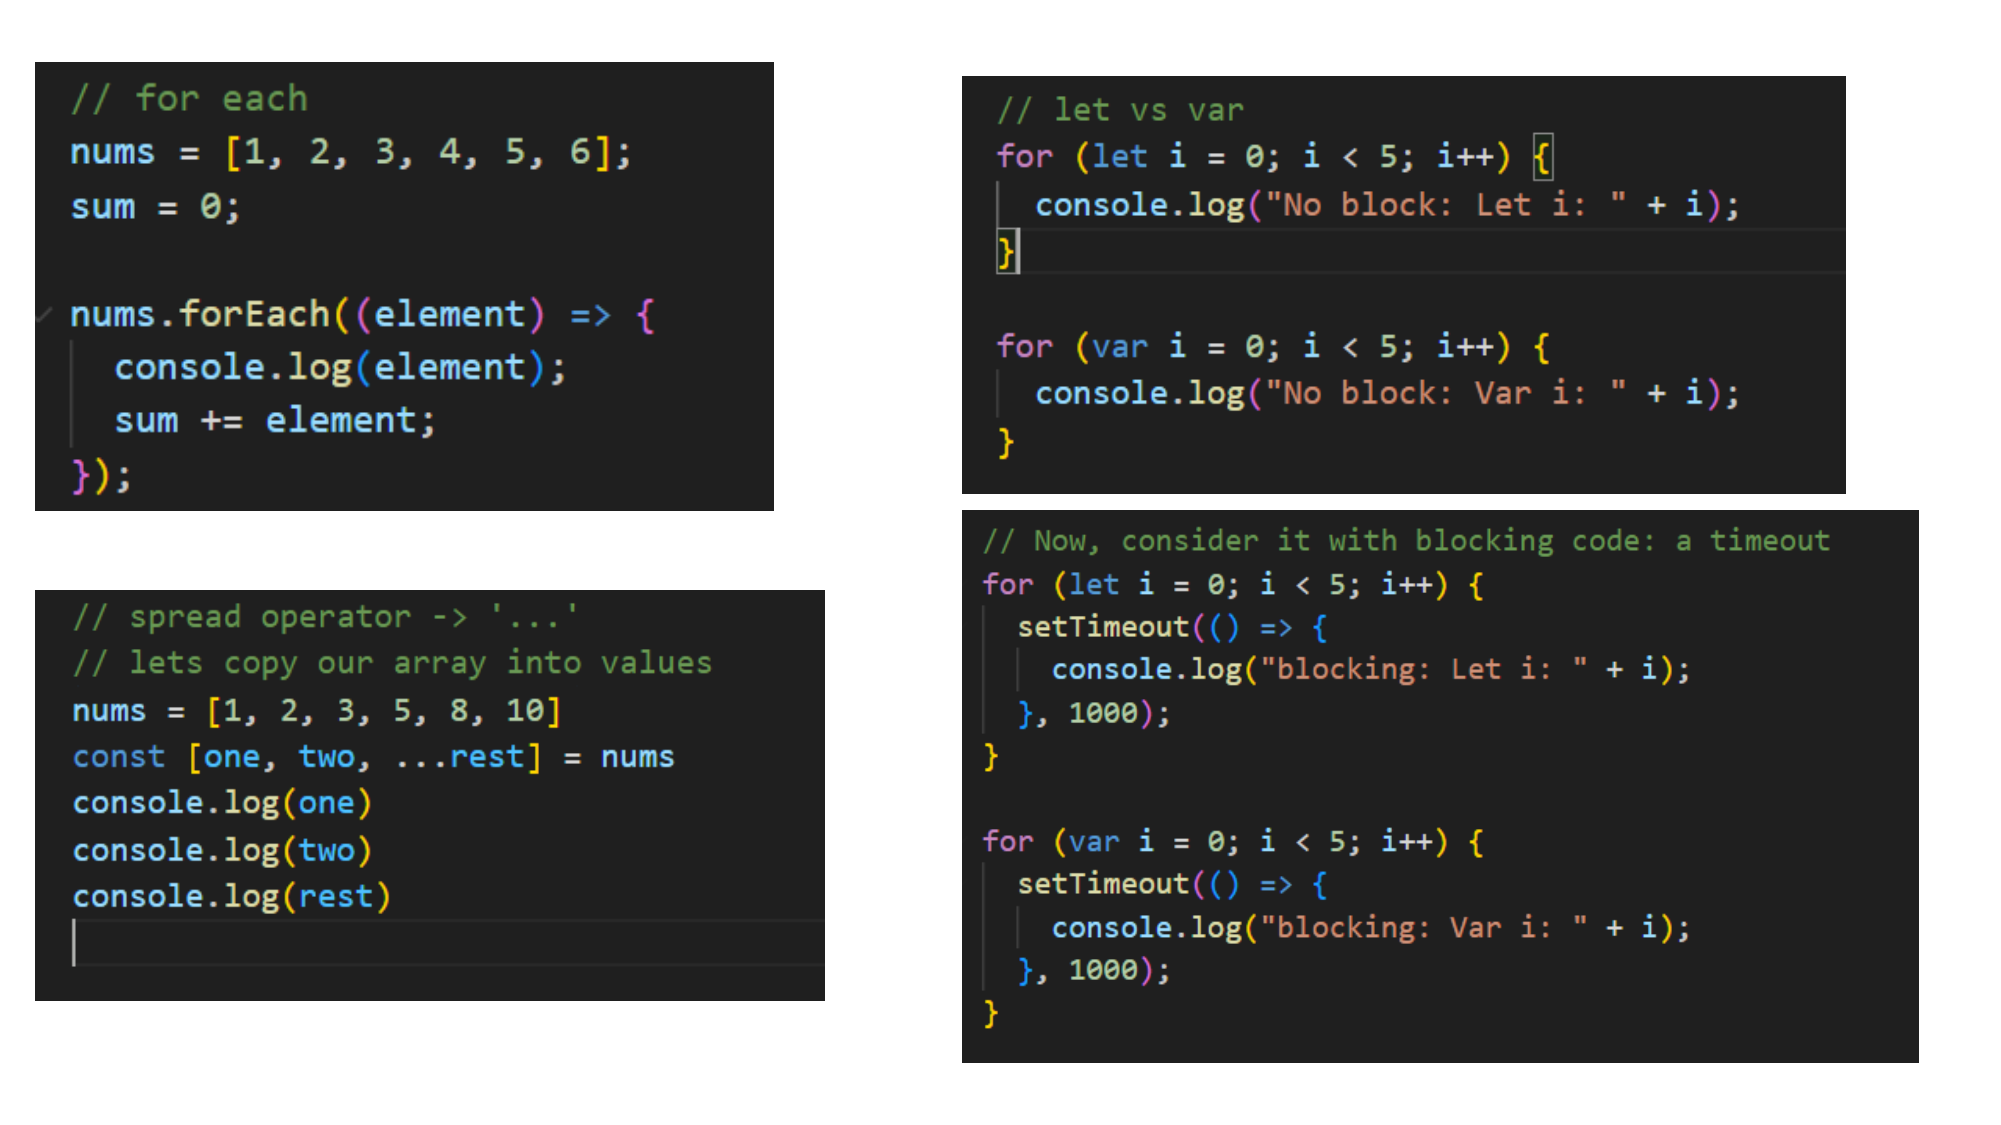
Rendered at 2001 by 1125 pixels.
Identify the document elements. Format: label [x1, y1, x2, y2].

picture [34, 590, 826, 1002]
picture [961, 75, 1846, 495]
picture [34, 61, 774, 512]
picture [961, 510, 1920, 1063]
